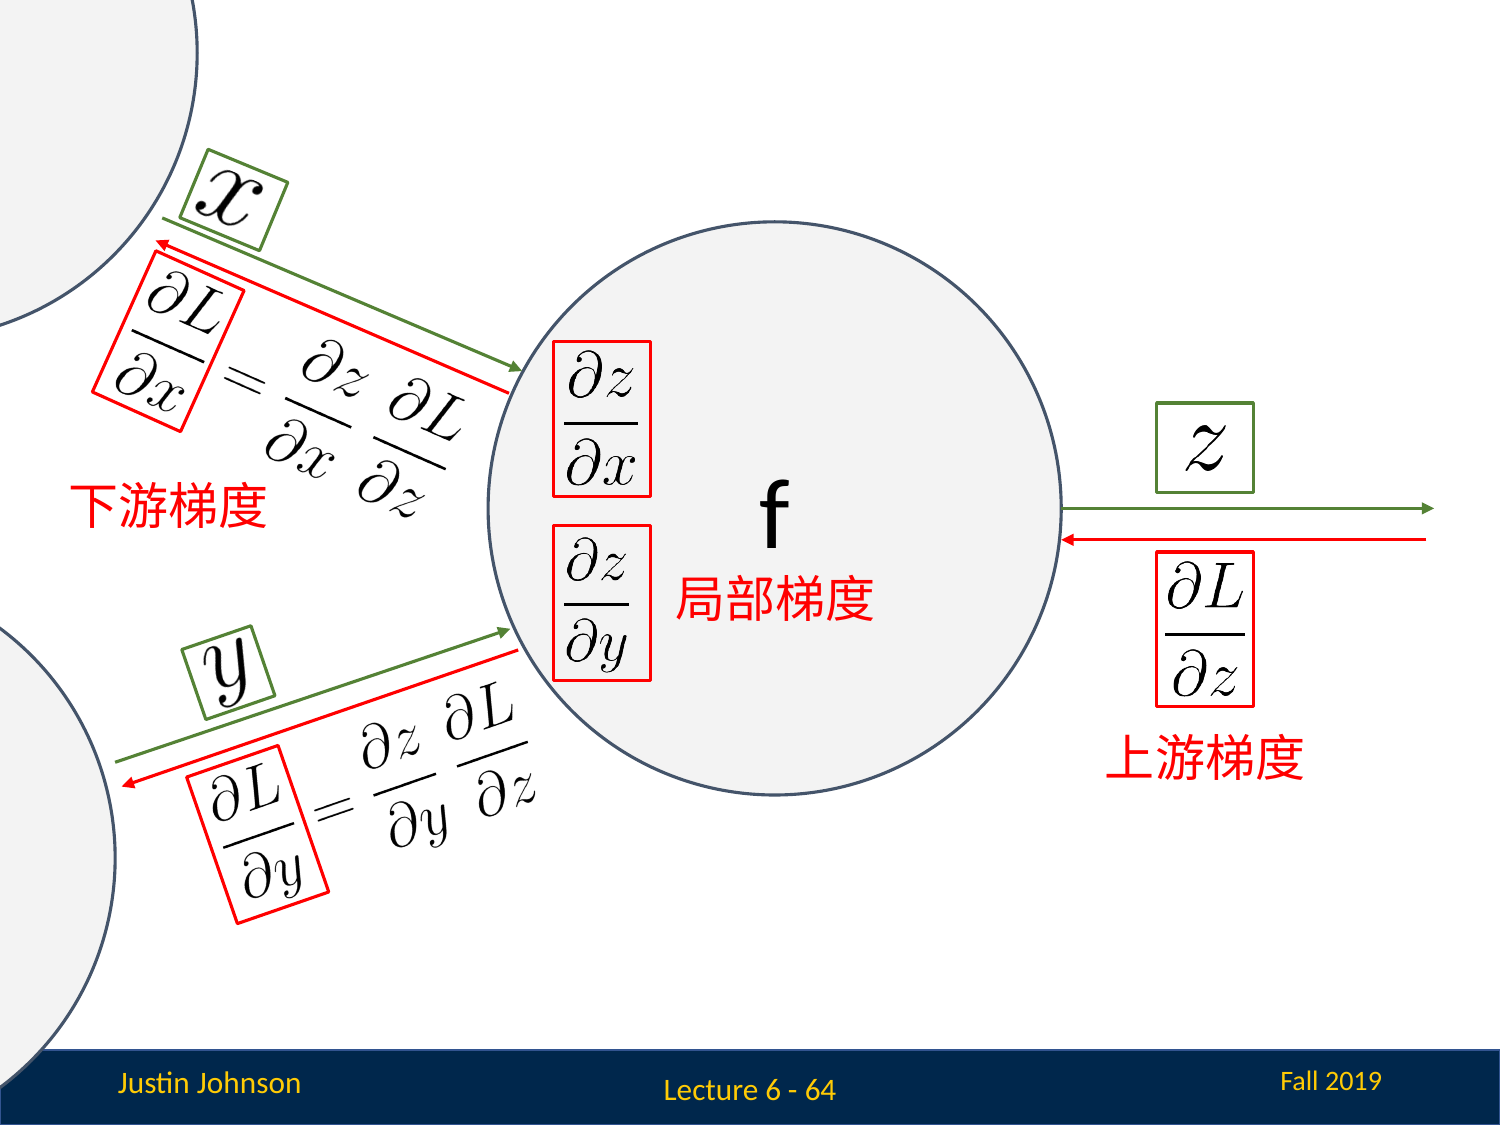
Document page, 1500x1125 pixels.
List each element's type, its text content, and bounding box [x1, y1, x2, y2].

text_box [92, 332, 119, 404]
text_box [162, 217, 523, 372]
picture [203, 719, 550, 914]
text_box f [488, 221, 1062, 796]
text_box [553, 525, 651, 681]
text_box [115, 628, 511, 763]
text_box 局部梯度 [657, 552, 893, 697]
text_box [155, 240, 509, 394]
text_box [0, 0, 198, 326]
text_box [553, 341, 651, 497]
text_box [1156, 552, 1254, 707]
picture [564, 350, 638, 486]
text_box [180, 149, 288, 217]
text_box [190, 787, 214, 857]
picture [119, 326, 474, 525]
text_box [217, 865, 329, 924]
picture [1181, 425, 1229, 493]
text_box 上游梯度 [1053, 711, 1357, 865]
picture [199, 172, 262, 230]
text_box 下游梯度 [3, 459, 333, 613]
text_box [0, 628, 116, 1088]
picture [1165, 561, 1245, 697]
picture [201, 641, 260, 708]
text_box [1156, 403, 1254, 493]
text_box [122, 252, 155, 326]
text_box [121, 649, 519, 787]
slide_number Lecture 6 - 64 [547, 1057, 953, 1118]
picture [564, 537, 629, 673]
